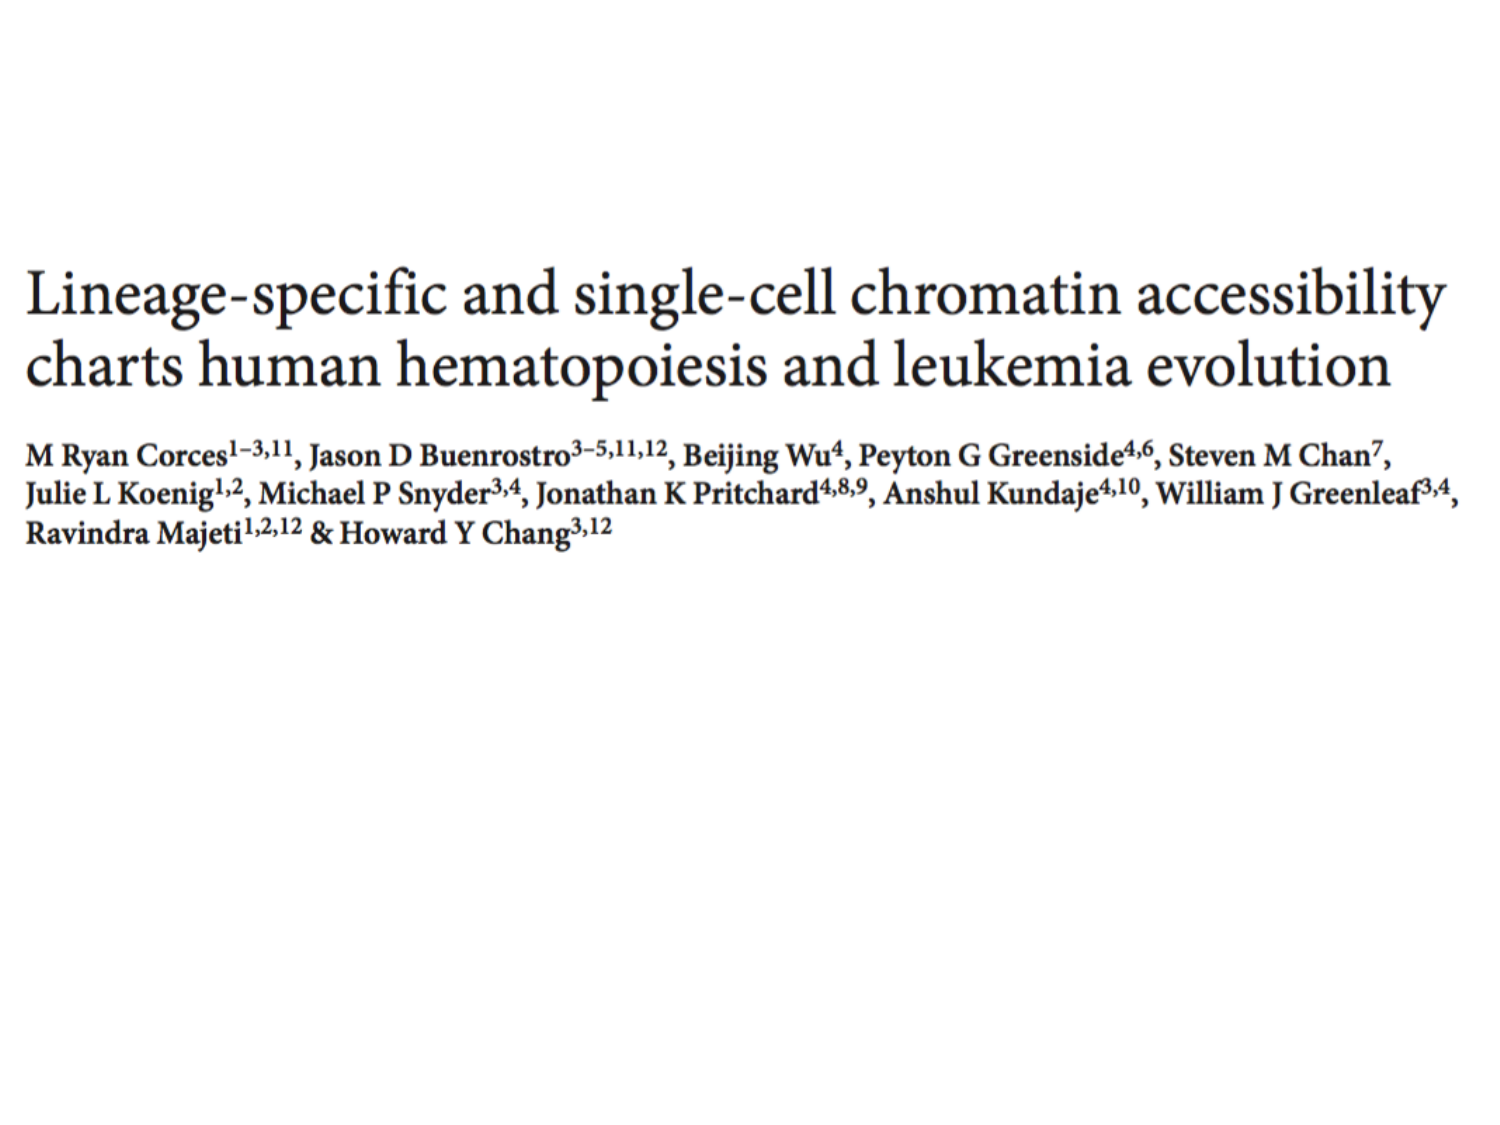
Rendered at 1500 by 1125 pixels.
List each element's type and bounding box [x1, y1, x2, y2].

picture [0, 250, 1500, 579]
